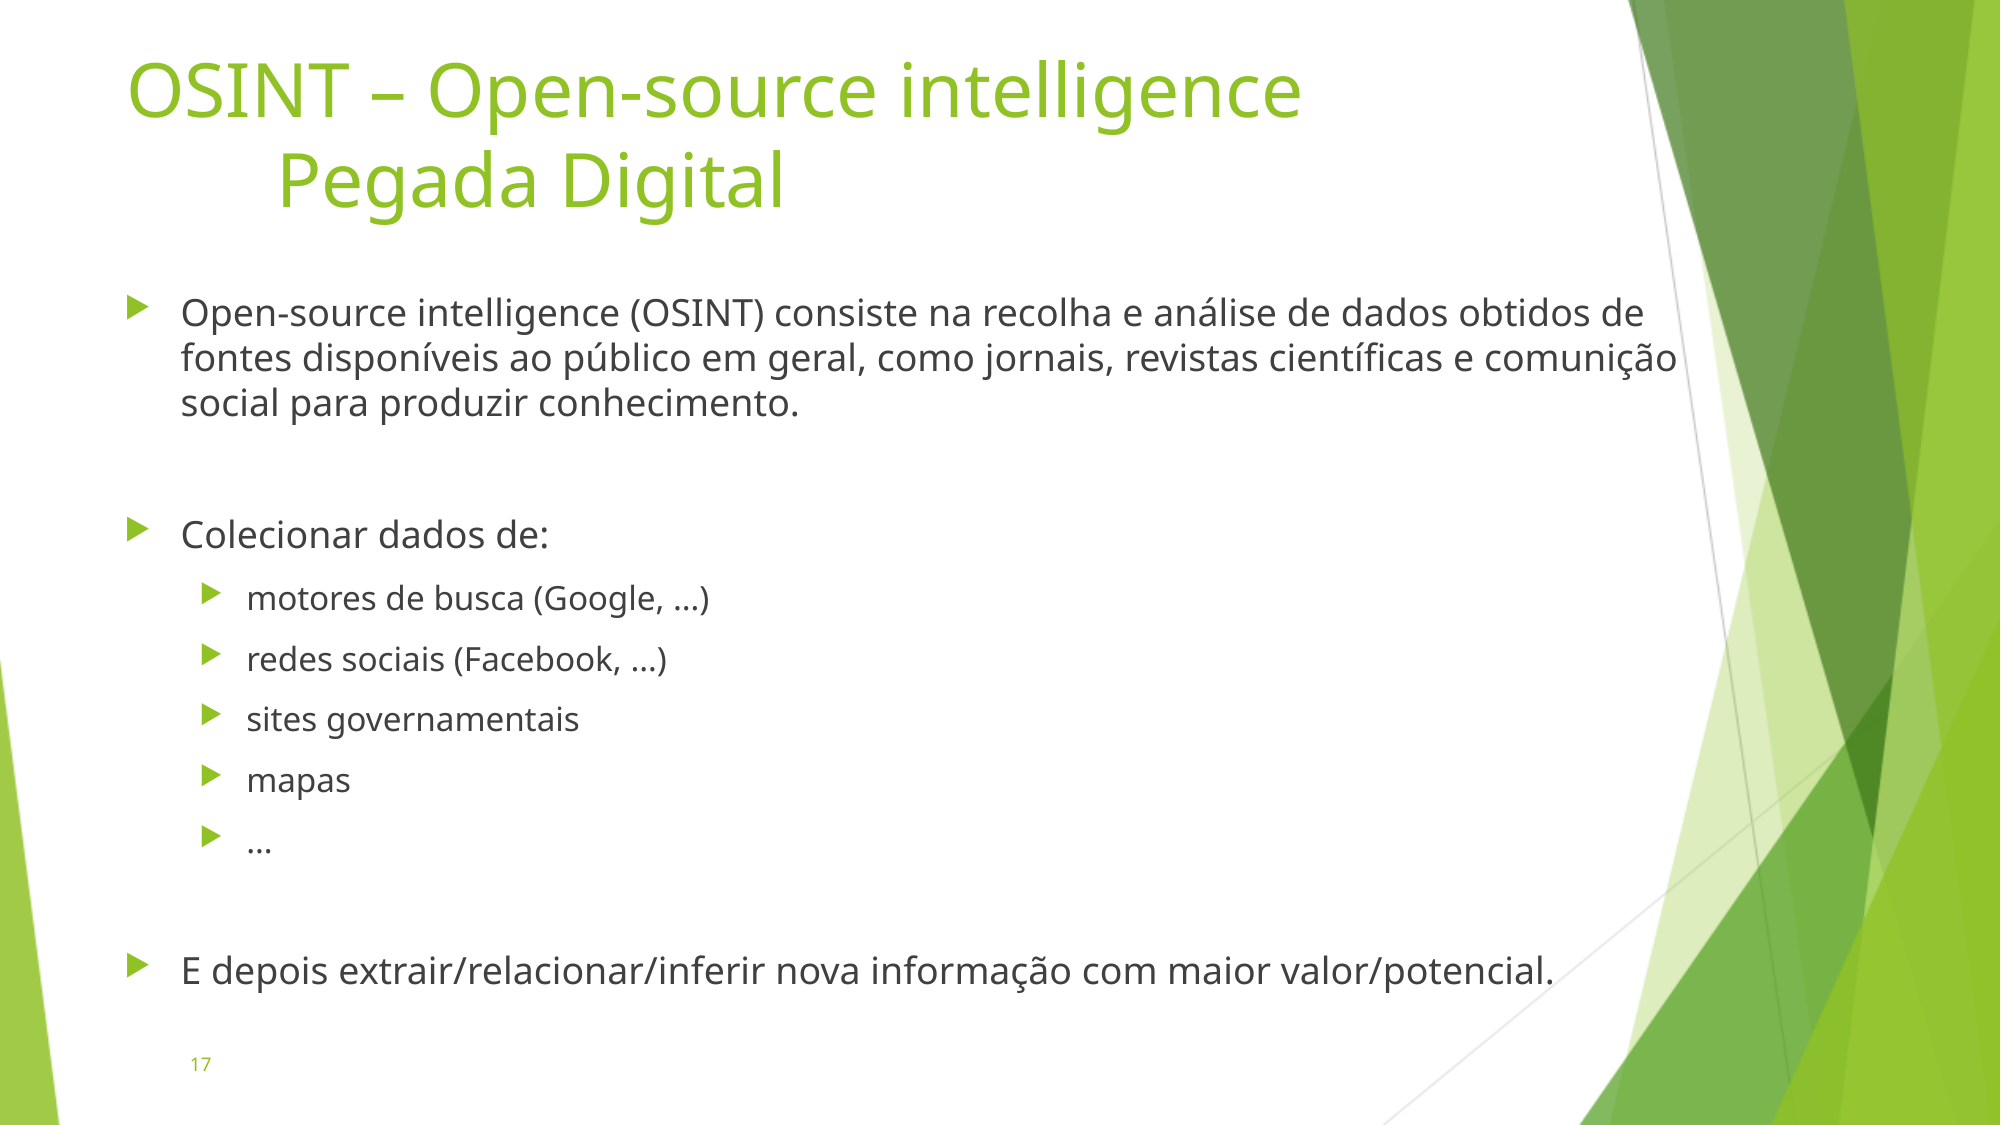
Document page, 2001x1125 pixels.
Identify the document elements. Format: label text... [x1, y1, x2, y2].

list Open-source intelligence (OSINT) consiste na recolha e análise de dados obtidos de fontes disponíveis ao público em geral, como jornais, revistas científicas e comunição social para produzir conhecimento. Colecionar dados de: motores de busca (Google, …) redes sociais (Facebook, …) sites governamentais mapas … E depois extrair/relacionar/inferir nova informação com maior valor/potencial. [109, 281, 1779, 1036]
picture [1351, 0, 2000, 1125]
title OSINT – Open-source intelligence Pegada Digital [111, 34, 1779, 252]
text_box 17 [114, 1035, 227, 1095]
picture [0, 0, 110, 1125]
